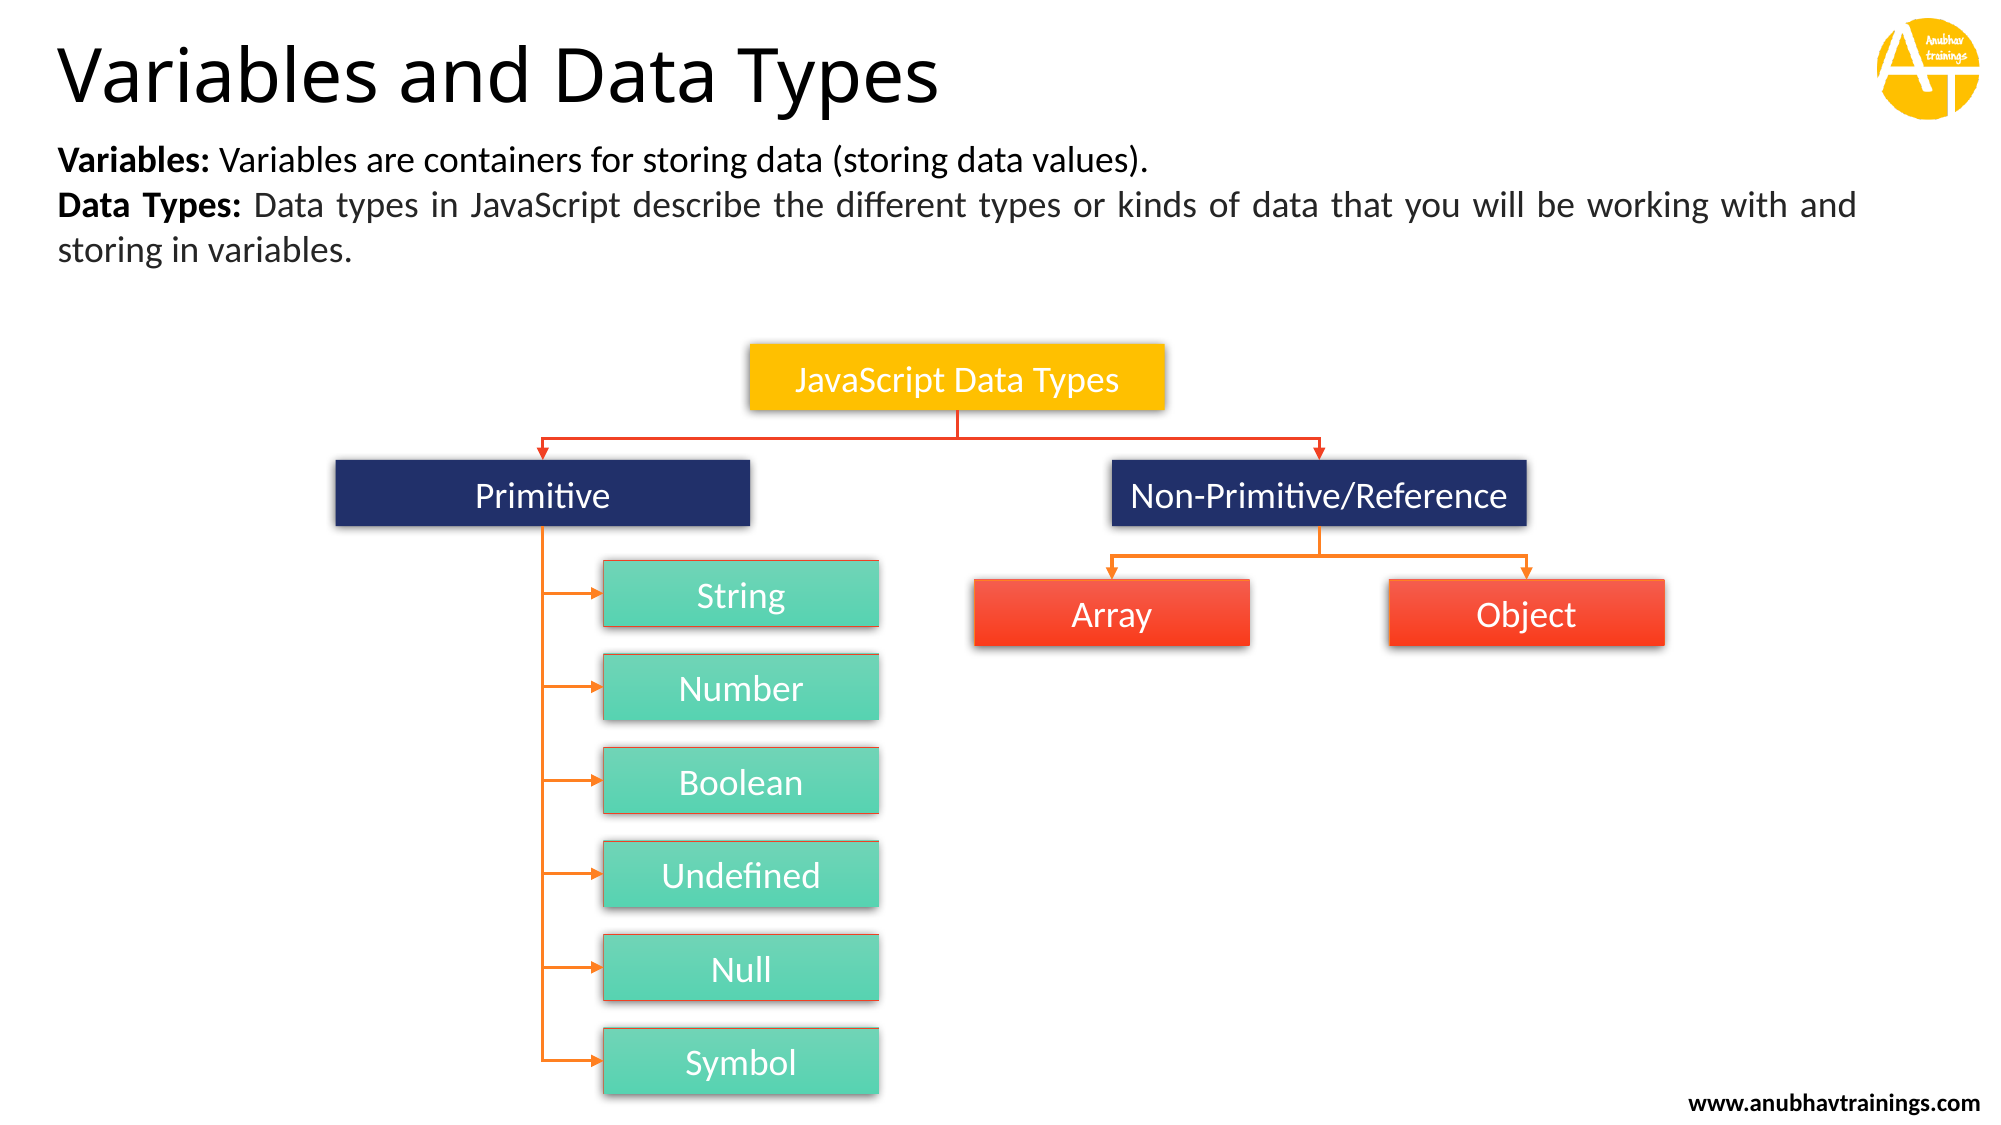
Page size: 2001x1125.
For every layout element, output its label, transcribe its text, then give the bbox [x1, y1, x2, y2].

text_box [335, 343, 1665, 1095]
footer www.anubhavtrainings.com [1669, 1089, 2000, 1114]
text_box Variables and Data Types [42, 30, 1866, 127]
text_box Variables: Variables are containers for storing data (storing data values). Data Types: Data types in JavaScript describe the different types or kinds of data that you will be working with and storing in variables. [42, 127, 1874, 278]
picture [1866, 11, 1985, 128]
